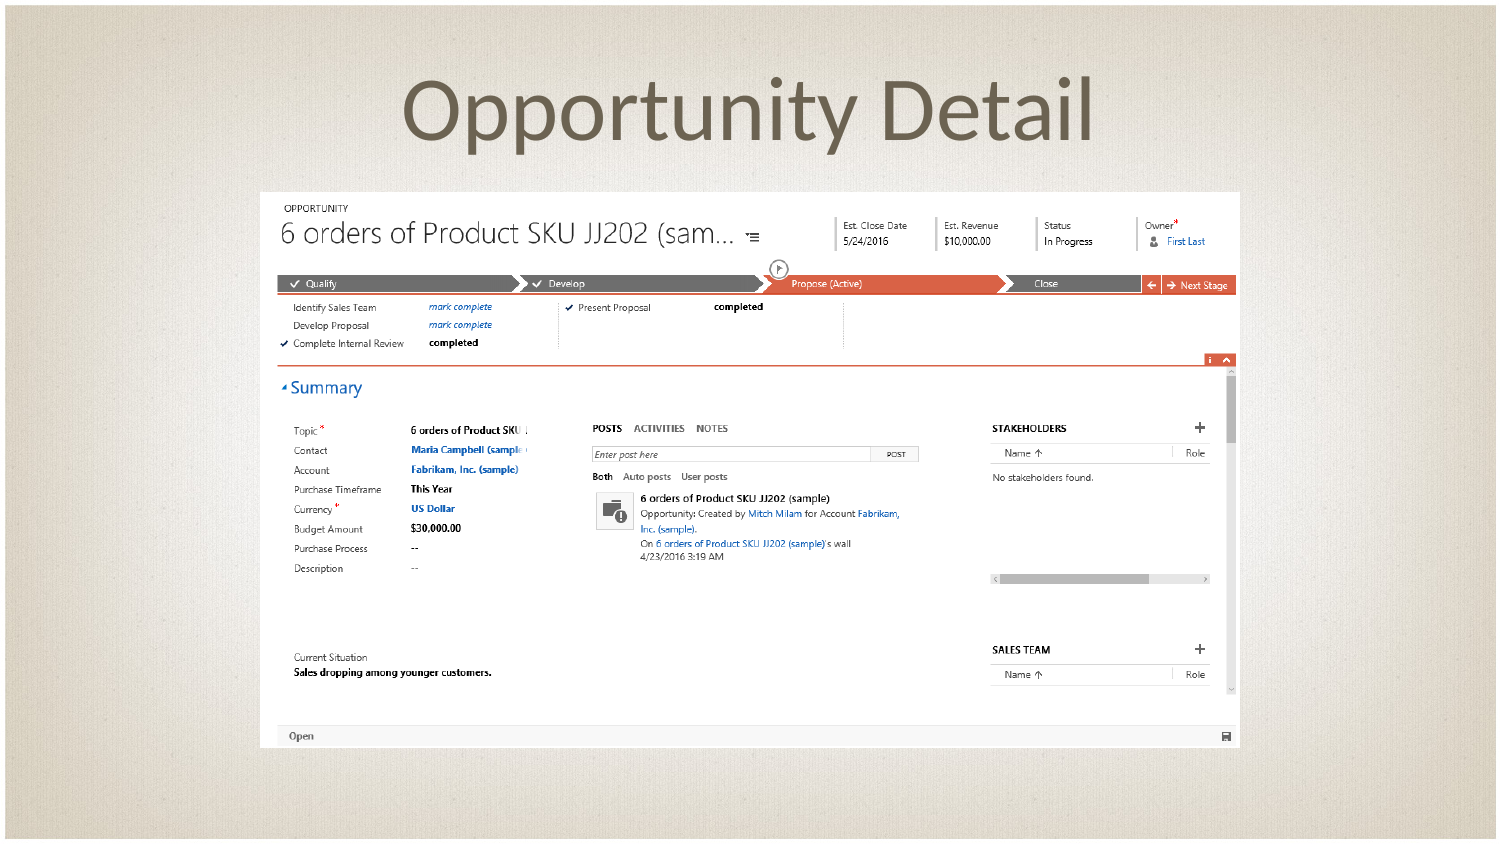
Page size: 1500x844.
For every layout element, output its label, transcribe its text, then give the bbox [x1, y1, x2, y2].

title Opportunity Detail [75, 33, 1425, 175]
picture [0, 0, 1500, 844]
